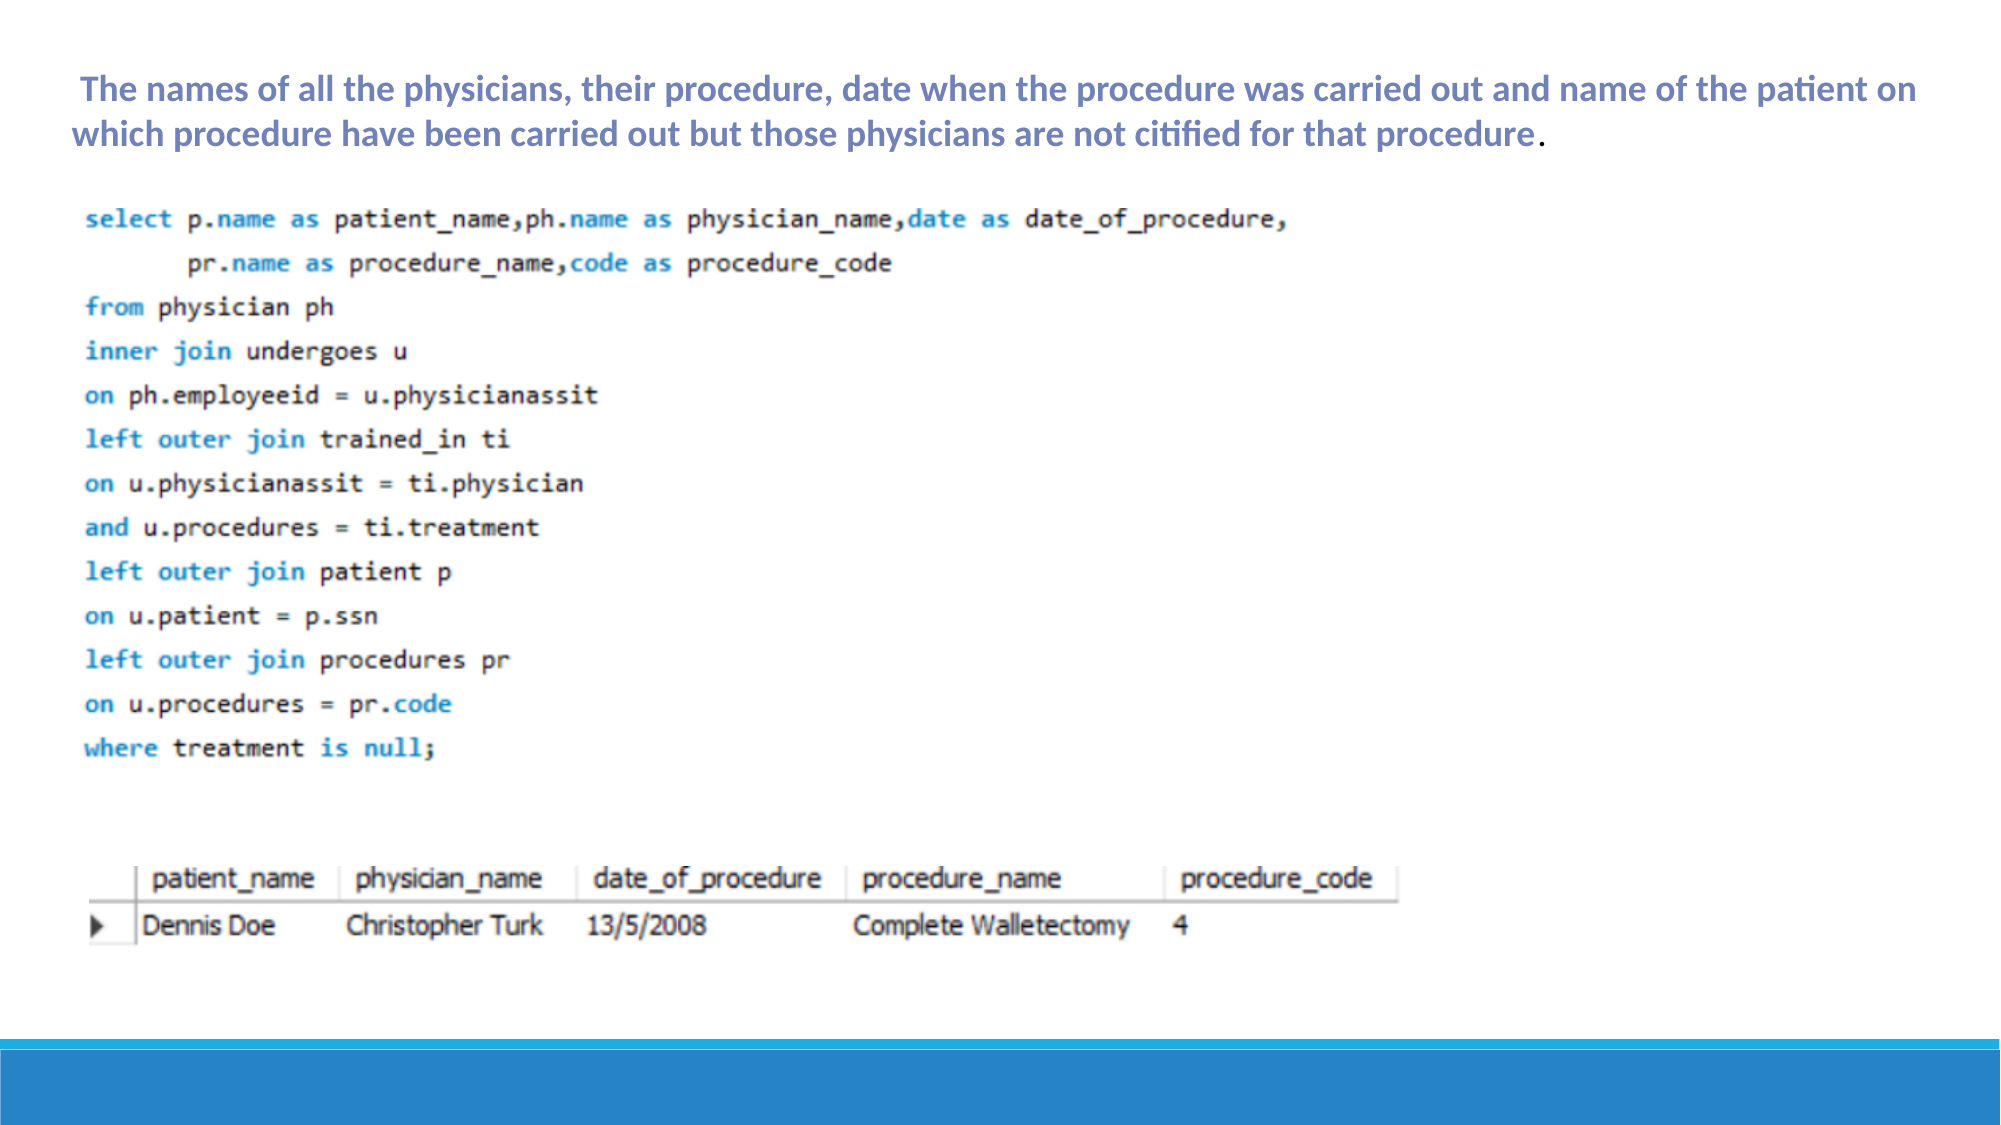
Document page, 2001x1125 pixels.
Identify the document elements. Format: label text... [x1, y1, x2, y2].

picture [75, 208, 1336, 787]
picture [88, 866, 1479, 1006]
text_box The names of all the physicians, their procedure, date when the procedure was carried out and name of the patient on which procedure have been carried out but those physicians are not citified for that procedure. [56, 56, 1949, 162]
